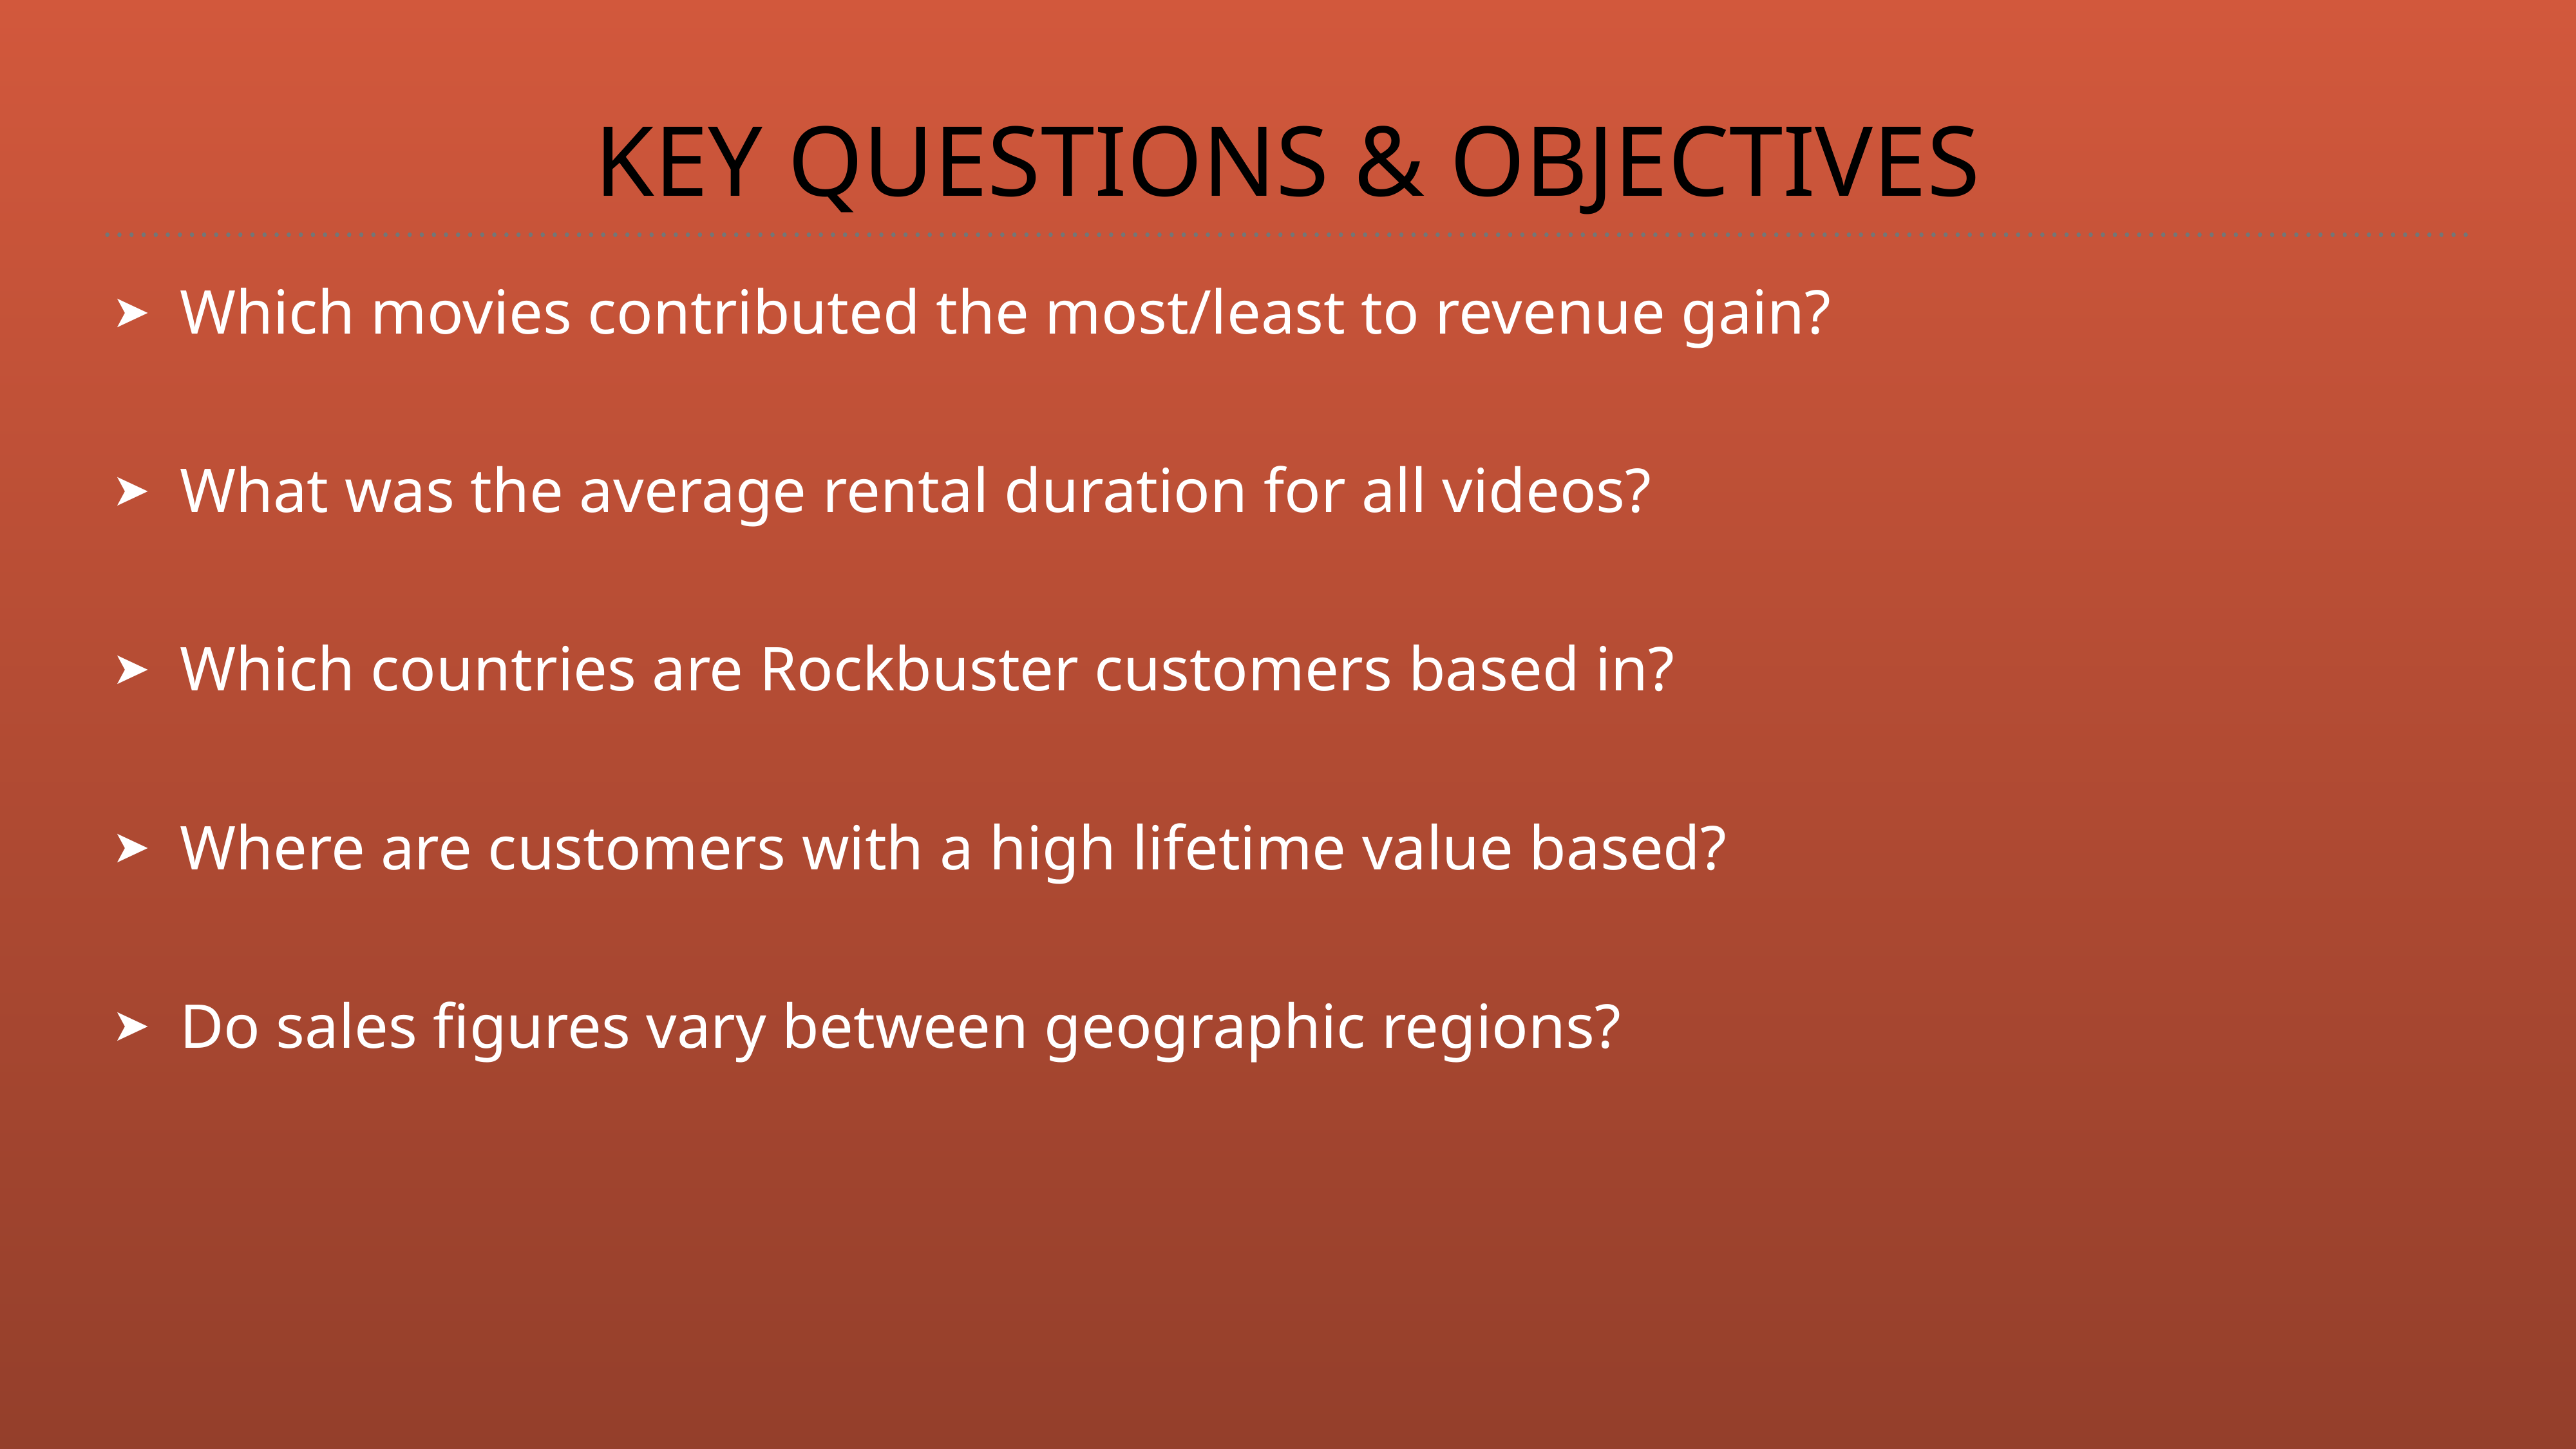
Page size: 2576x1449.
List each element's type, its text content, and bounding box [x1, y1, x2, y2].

list Which movies contributed the most/least to revenue gain? What was the average rental duration for all videos? Which countries are Rockbuster customers based in? Where are customers with a high lifetime value based? Do sales figures vary between geographic regions? [107, 268, 2469, 1342]
title KEY QUESTIONS & OBJECTIVES [107, 93, 2469, 202]
